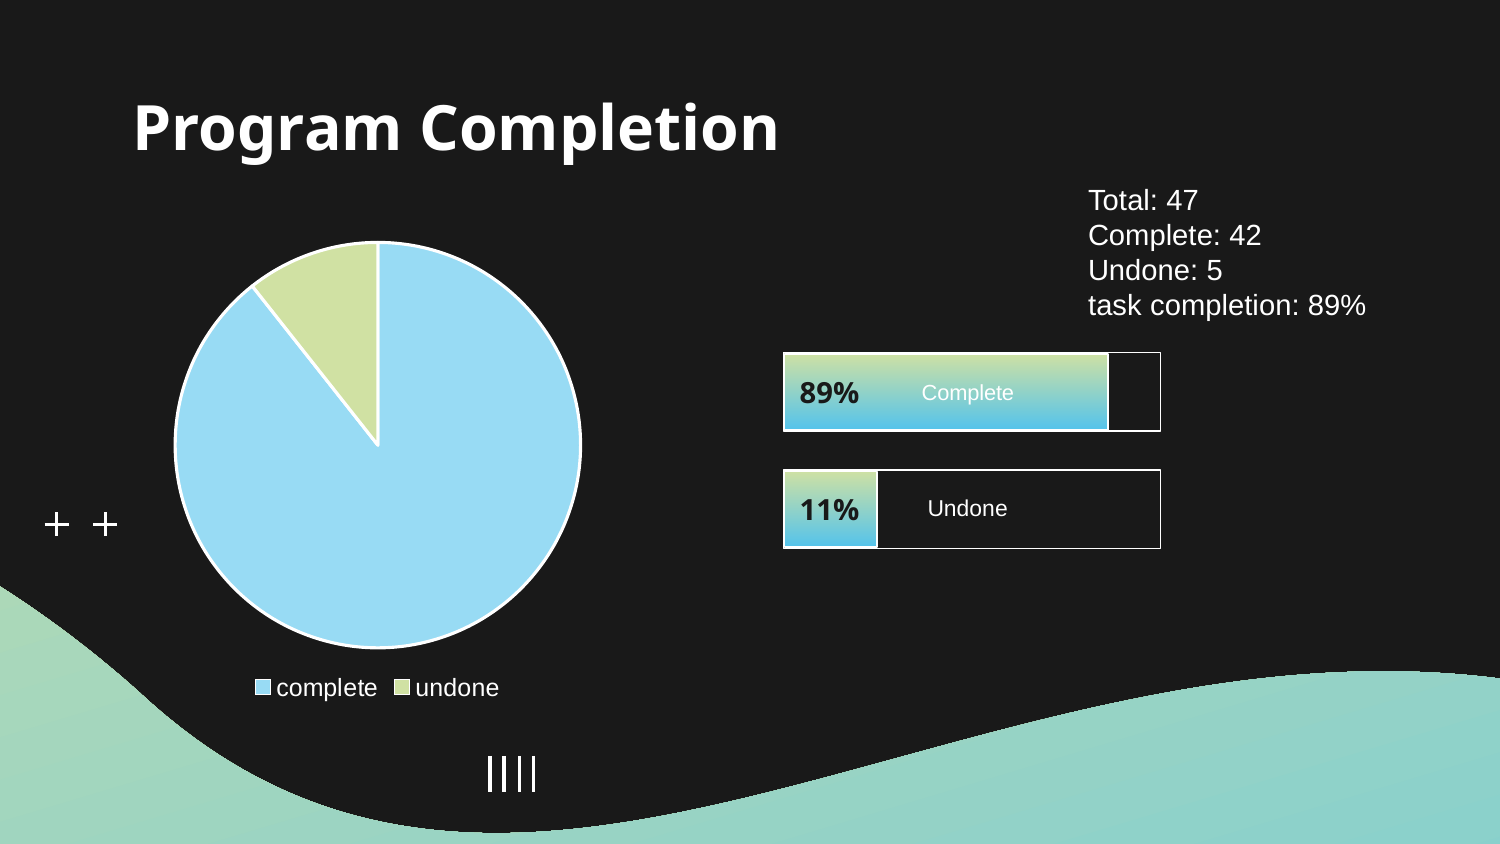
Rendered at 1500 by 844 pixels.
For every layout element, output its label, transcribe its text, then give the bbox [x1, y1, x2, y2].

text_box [783, 469, 1161, 549]
title Program Completion [117, 72, 1315, 167]
chart [0, 232, 771, 707]
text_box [783, 352, 1161, 432]
text_box Total: 47 Complete: 42 Undone: 5 task completion: 89% [1073, 174, 1421, 364]
